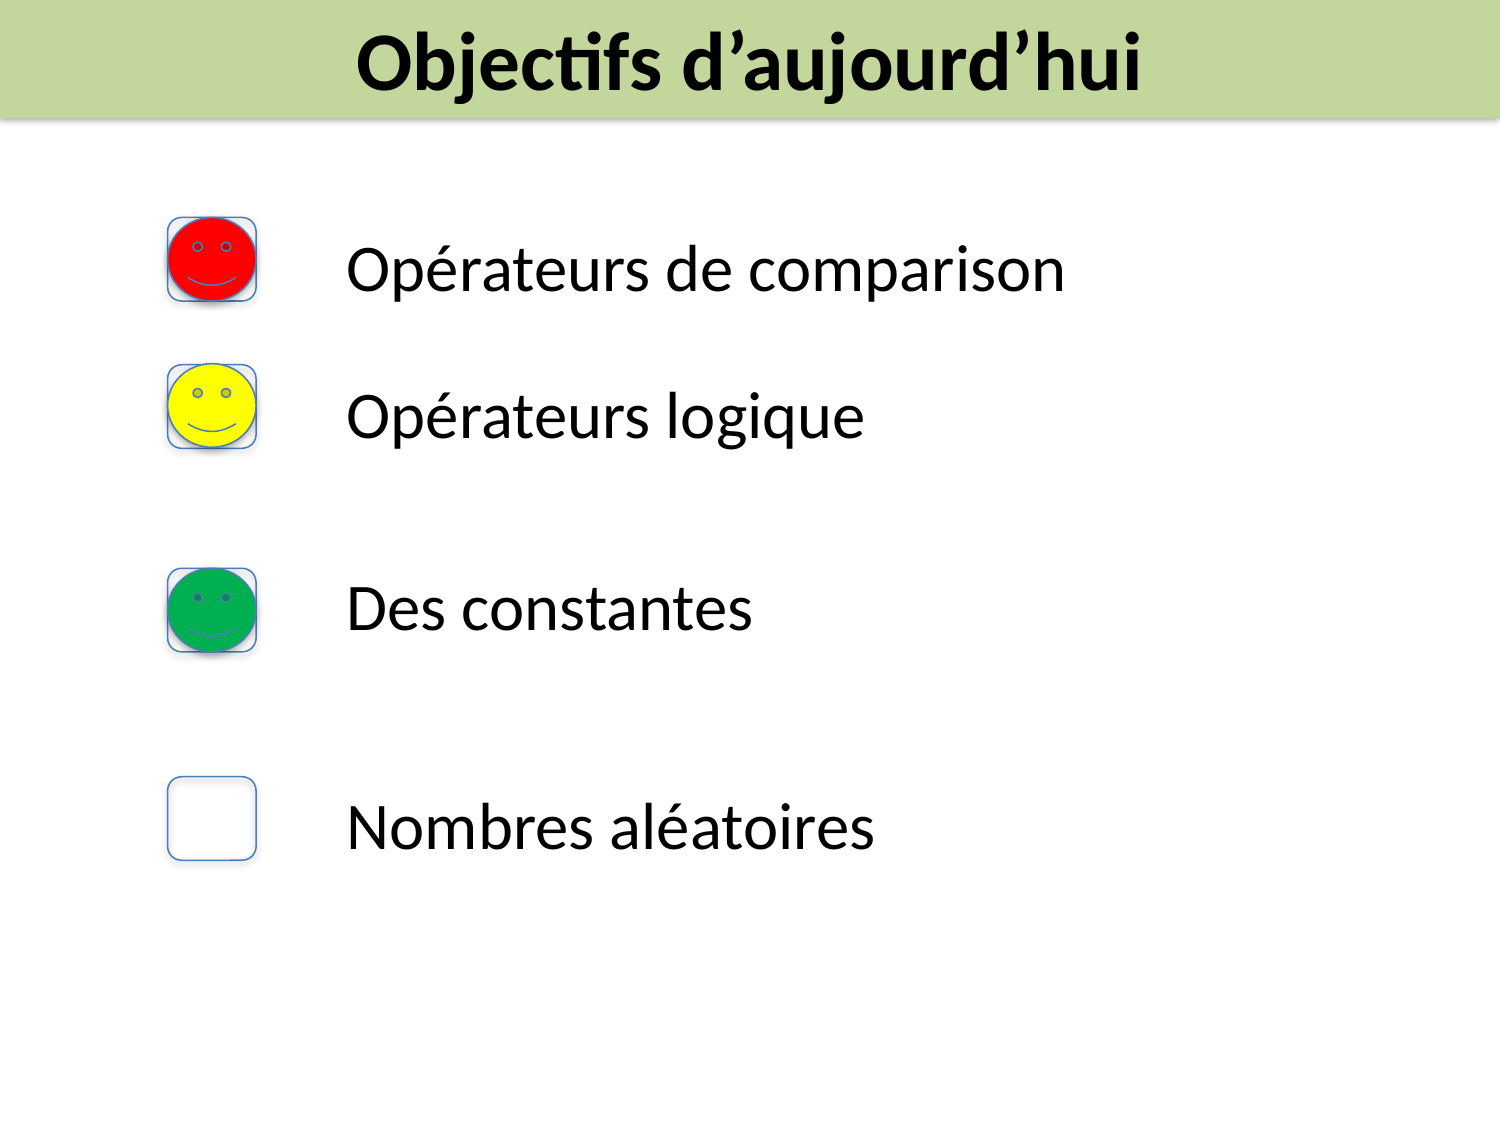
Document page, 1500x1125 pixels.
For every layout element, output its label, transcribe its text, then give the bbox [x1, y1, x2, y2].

text_box Objectifs d’aujourd’hui [0, 0, 1500, 122]
text_box [239, 633, 257, 653]
text_box [166, 216, 200, 243]
text_box [223, 567, 257, 594]
text_box [223, 216, 257, 243]
text_box Opérateurs de comparison [331, 217, 1473, 313]
text_box [166, 216, 257, 302]
text_box [166, 567, 257, 653]
text_box Nombres aléatoires [331, 775, 1473, 871]
text_box [166, 567, 200, 594]
text_box [166, 775, 257, 862]
text_box Opérateurs logique [331, 364, 1473, 460]
text_box [166, 281, 184, 302]
text_box [236, 428, 257, 450]
text_box Des constantes [331, 556, 1473, 651]
text_box [223, 363, 257, 390]
text_box [166, 362, 257, 449]
text_box [166, 632, 184, 653]
text_box [166, 428, 187, 450]
text_box [239, 282, 257, 302]
text_box [166, 363, 200, 390]
